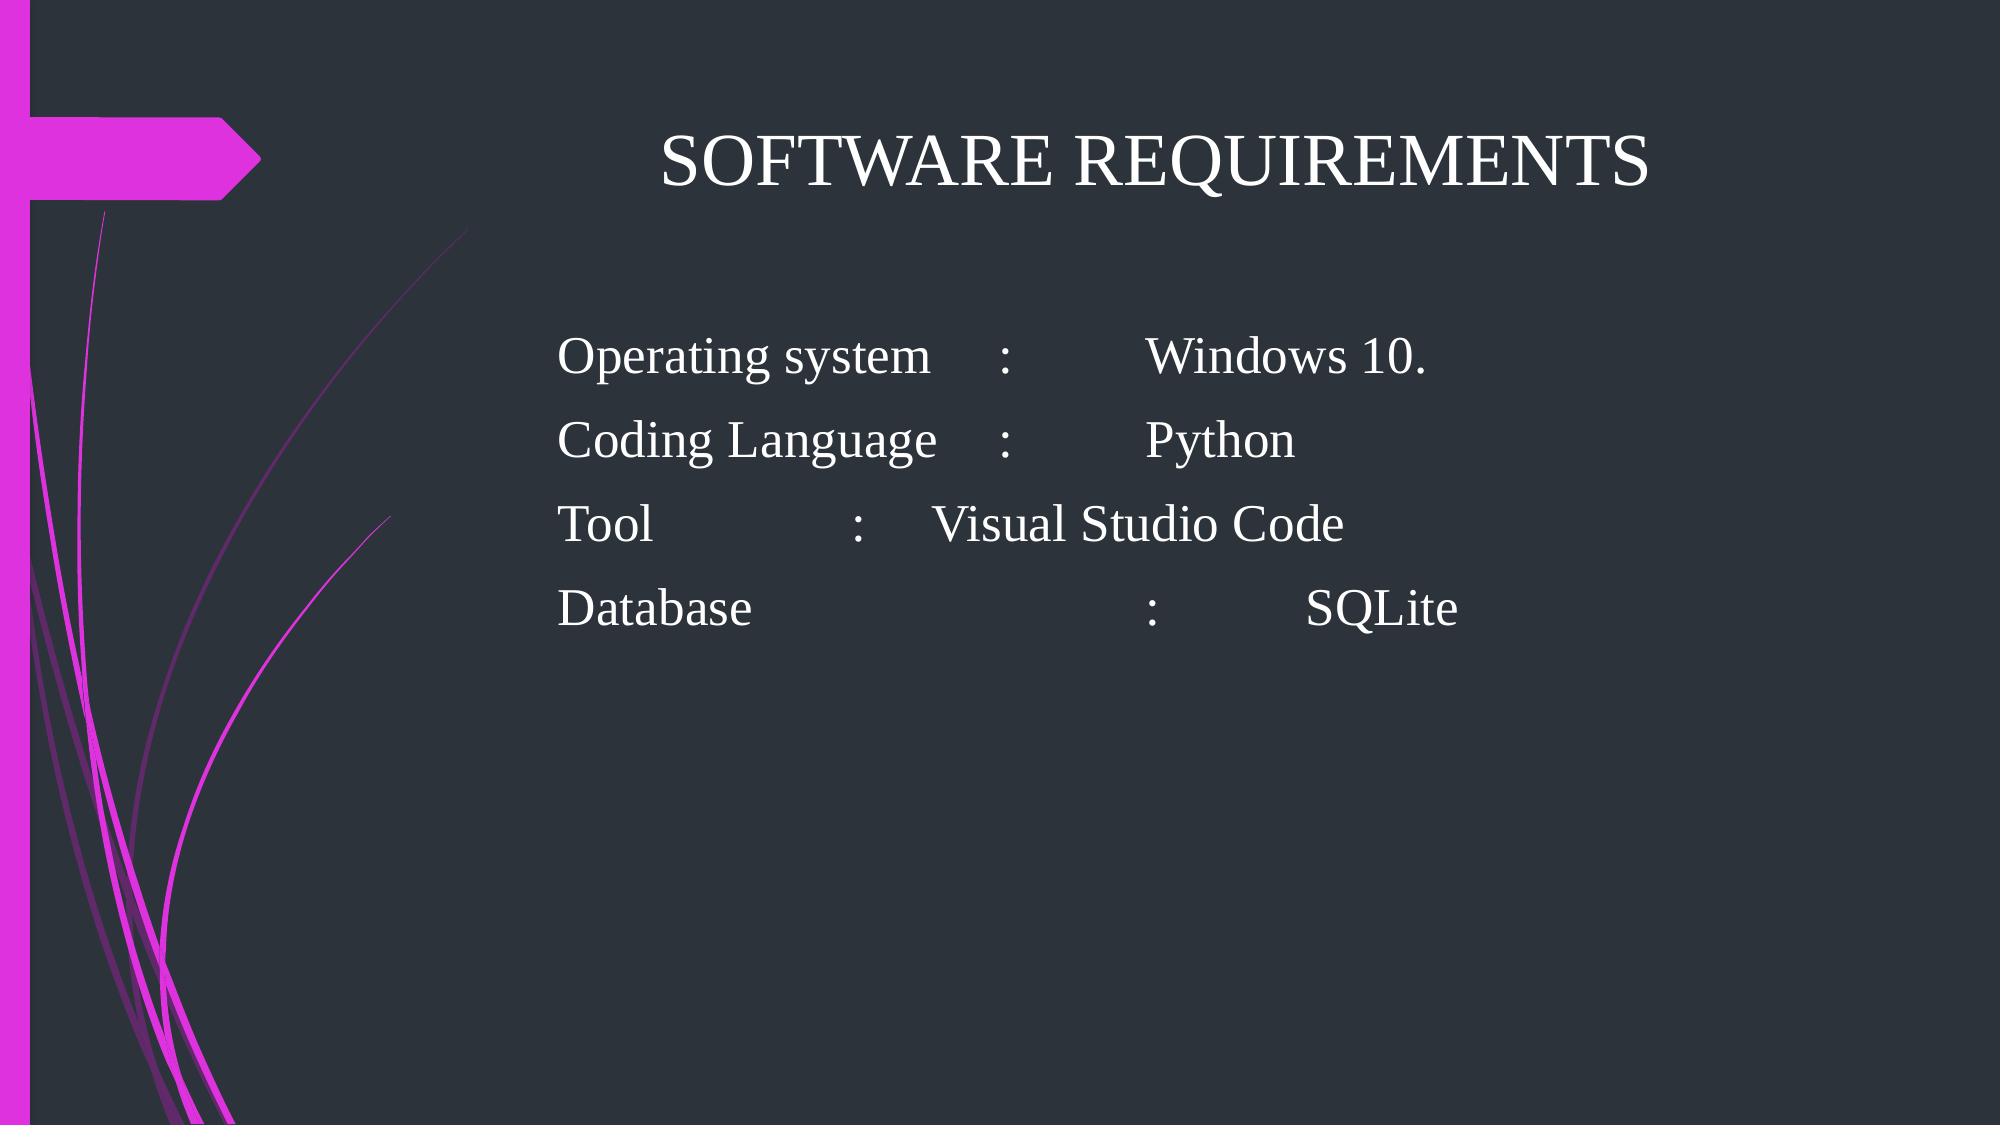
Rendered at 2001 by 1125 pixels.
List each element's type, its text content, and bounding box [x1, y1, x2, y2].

list Operating system : Windows 10. Coding Language : Python Tool : Visual Studio Code Database : SQLite [542, 312, 1739, 698]
title SOFTWARE REQUIREMENTS [425, 102, 1888, 313]
